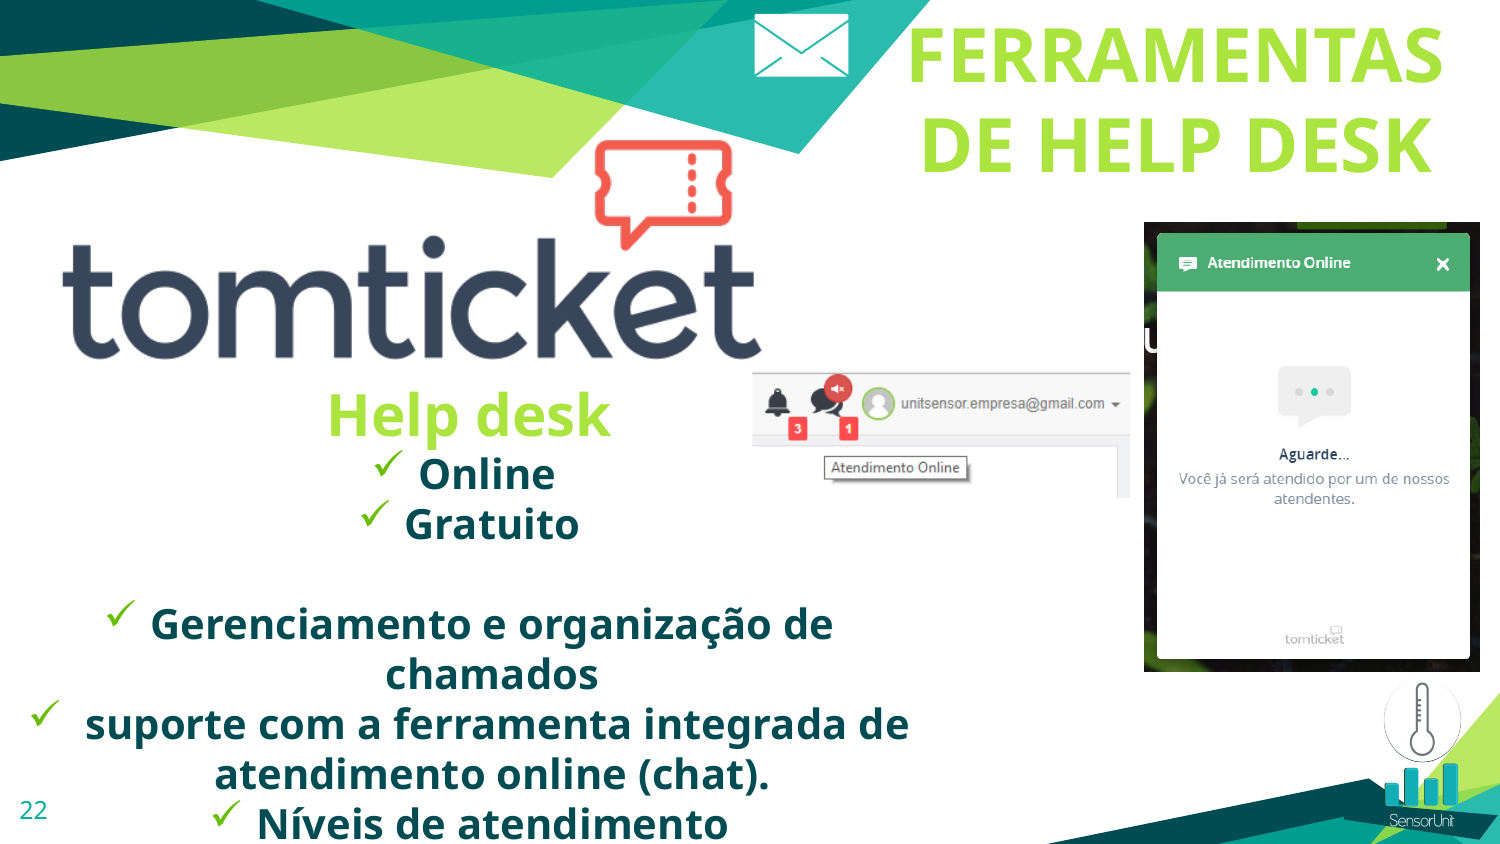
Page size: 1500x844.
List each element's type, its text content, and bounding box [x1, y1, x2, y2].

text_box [1340, 671, 1500, 844]
text_box Help desk Online Gratuito Gerenciamento e organização de chamados suporte com a ferramenta integrada de atendimento online (chat). Níveis de atendimento [0, 370, 956, 844]
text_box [754, 13, 849, 77]
picture [53, 120, 770, 366]
text_box FERRAMENTAS DE HELP DESK [862, 0, 1489, 372]
picture [752, 371, 1131, 498]
picture [1143, 221, 1481, 672]
